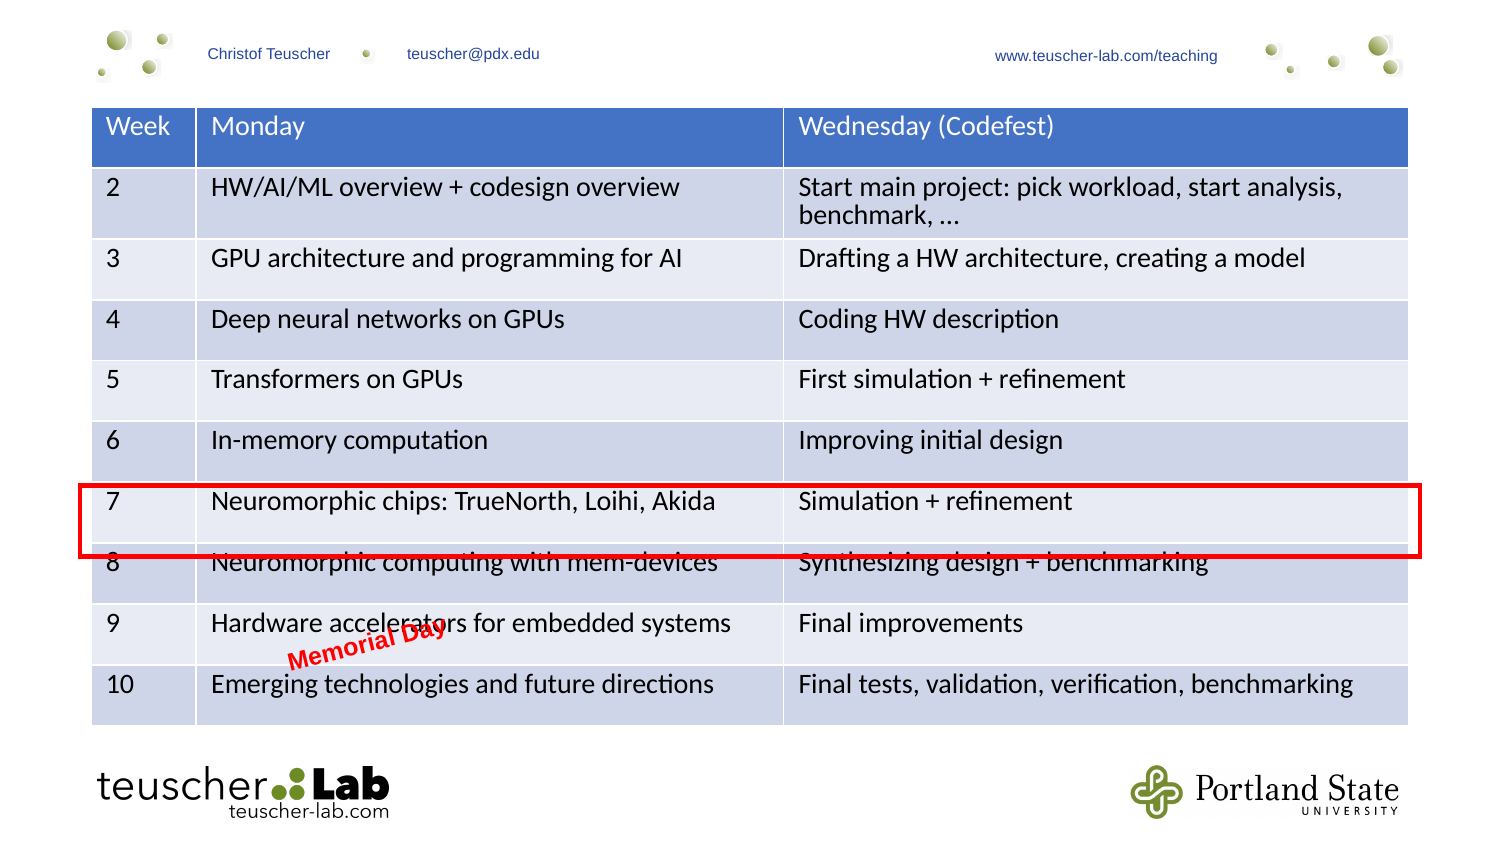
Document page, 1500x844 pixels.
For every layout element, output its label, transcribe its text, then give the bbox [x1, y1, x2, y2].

table_cell Coding HW description [784, 301, 1408, 360]
text_box Memorial Day [267, 596, 466, 688]
table_cell 4 [92, 301, 195, 360]
table_cell Synthesizing design + benchmarking [784, 558, 1408, 603]
table_cell Start main project: pick workload, start analysis, benchmark, … [784, 169, 1408, 238]
table_cell 5 [92, 361, 195, 420]
table_header Monday [197, 108, 783, 167]
text_box [79, 485, 1421, 558]
table_cell First simulation + refinement [784, 361, 1408, 420]
table_cell Hardware accelerators for embedded systems [197, 605, 418, 664]
table_cell Drafting a HW architecture, creating a model [784, 240, 1408, 299]
table_cell 8 [92, 558, 195, 603]
table_cell Final tests, validation, verification, benchmarking [784, 666, 1408, 725]
table_cell GPU architecture and programming for AI [197, 240, 783, 299]
table_cell HW/AI/ML overview + codesign overview [197, 169, 783, 238]
table_cell 10 [92, 666, 195, 725]
table_cell Hardware accelerators for embedded systems [375, 605, 783, 664]
picture [97, 766, 389, 818]
table_header Wednesday (Codefest) [784, 108, 1408, 167]
table_cell 9 [92, 605, 195, 664]
table_cell 3 [92, 240, 195, 299]
table_header Week [92, 108, 195, 167]
table_cell 6 [92, 422, 195, 481]
table_cell Improving initial design [784, 422, 1408, 481]
table_cell Transformers on GPUs [197, 361, 783, 420]
table_cell Deep neural networks on GPUs [197, 301, 783, 360]
table_cell Final improvements [784, 605, 1408, 664]
table_cell Neuromorphic computing with mem-devices [197, 558, 783, 603]
table_cell 2 [92, 169, 195, 238]
picture [1130, 765, 1399, 819]
table_cell In-memory computation [197, 422, 783, 481]
table_cell Emerging technologies and future directions [197, 666, 783, 725]
